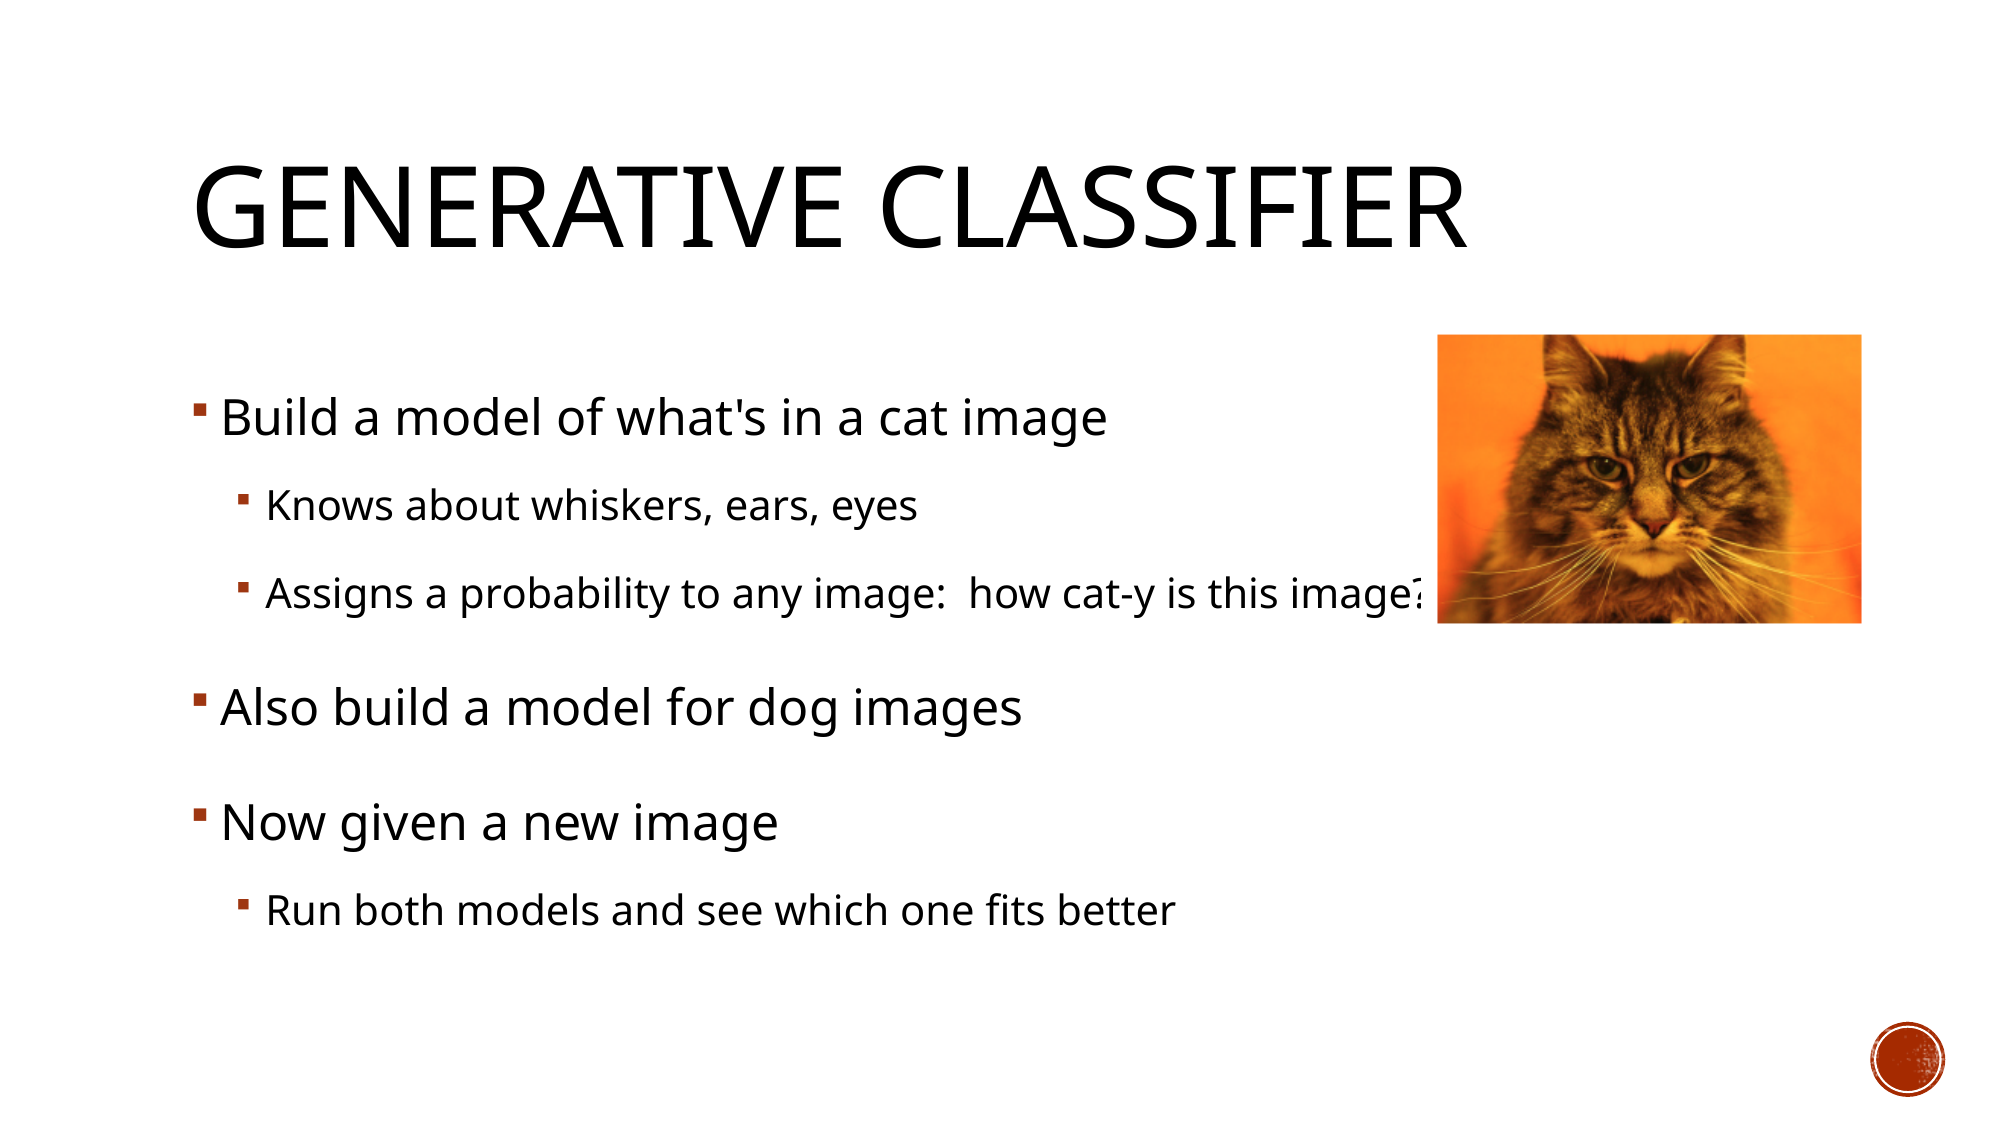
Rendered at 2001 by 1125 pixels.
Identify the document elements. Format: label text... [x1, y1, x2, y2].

picture [1421, 306, 1877, 648]
list Build a model of what's in a cat image Knows about whiskers, ears, eyes Assigns a probability to any image: how cat-y is this image? Also build a model for dog images Now given a new image Run both models and see which one fits better [175, 348, 1826, 1013]
title Generative Classifier [175, 79, 1826, 344]
